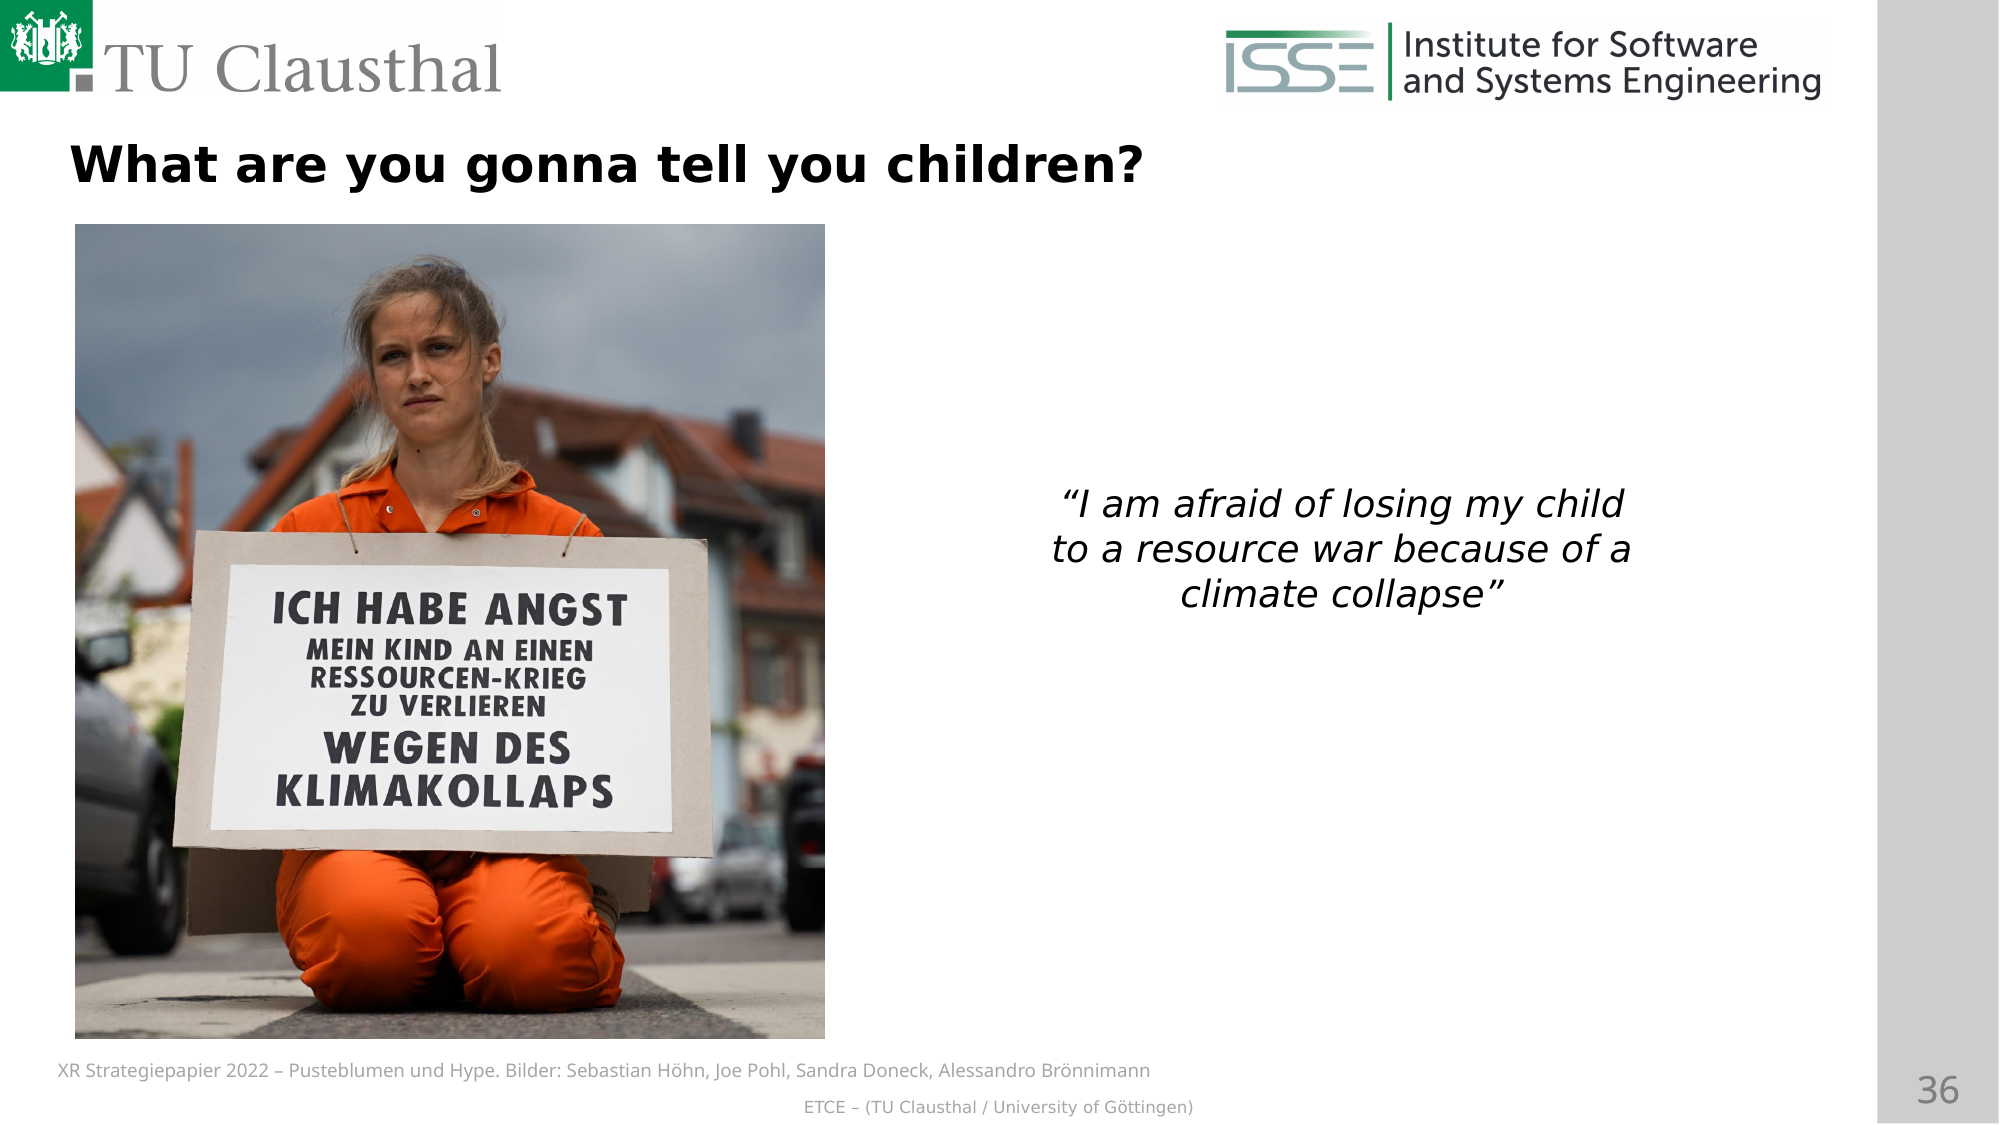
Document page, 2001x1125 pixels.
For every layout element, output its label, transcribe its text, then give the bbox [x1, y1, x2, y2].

picture [1218, 22, 1826, 107]
picture [0, 0, 501, 92]
text_box XR Strategiepapier 2022 – Pusteblumen und Hype. Bilder: Sebastian Höhn, Joe Pohl, Sandra Doneck, Alessandro Brönnimann [43, 1051, 1319, 1089]
text_box What are you gonna tell you children? [55, 125, 1818, 207]
text_box “I am afraid of losing my child to a resource war because of a climate collapse” [1035, 307, 1650, 787]
picture [74, 224, 825, 1039]
